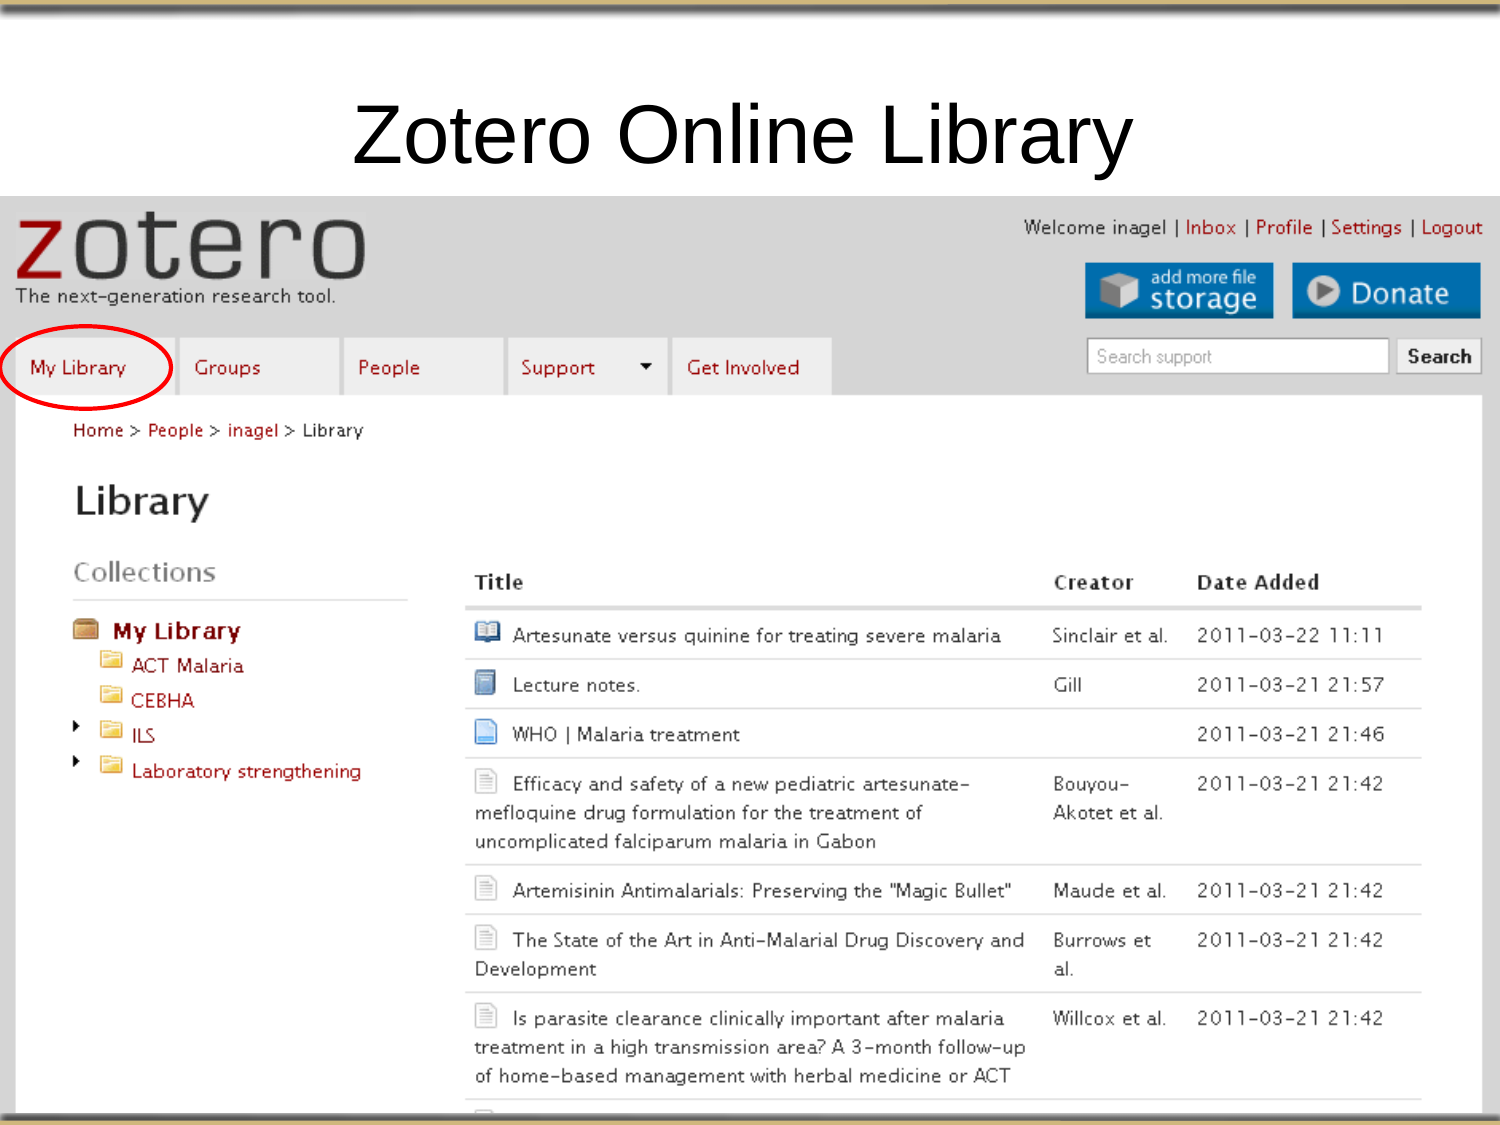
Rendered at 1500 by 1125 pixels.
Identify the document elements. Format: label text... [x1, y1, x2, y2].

picture [0, 196, 1500, 1116]
title Zotero Online Library [24, 37, 1463, 188]
